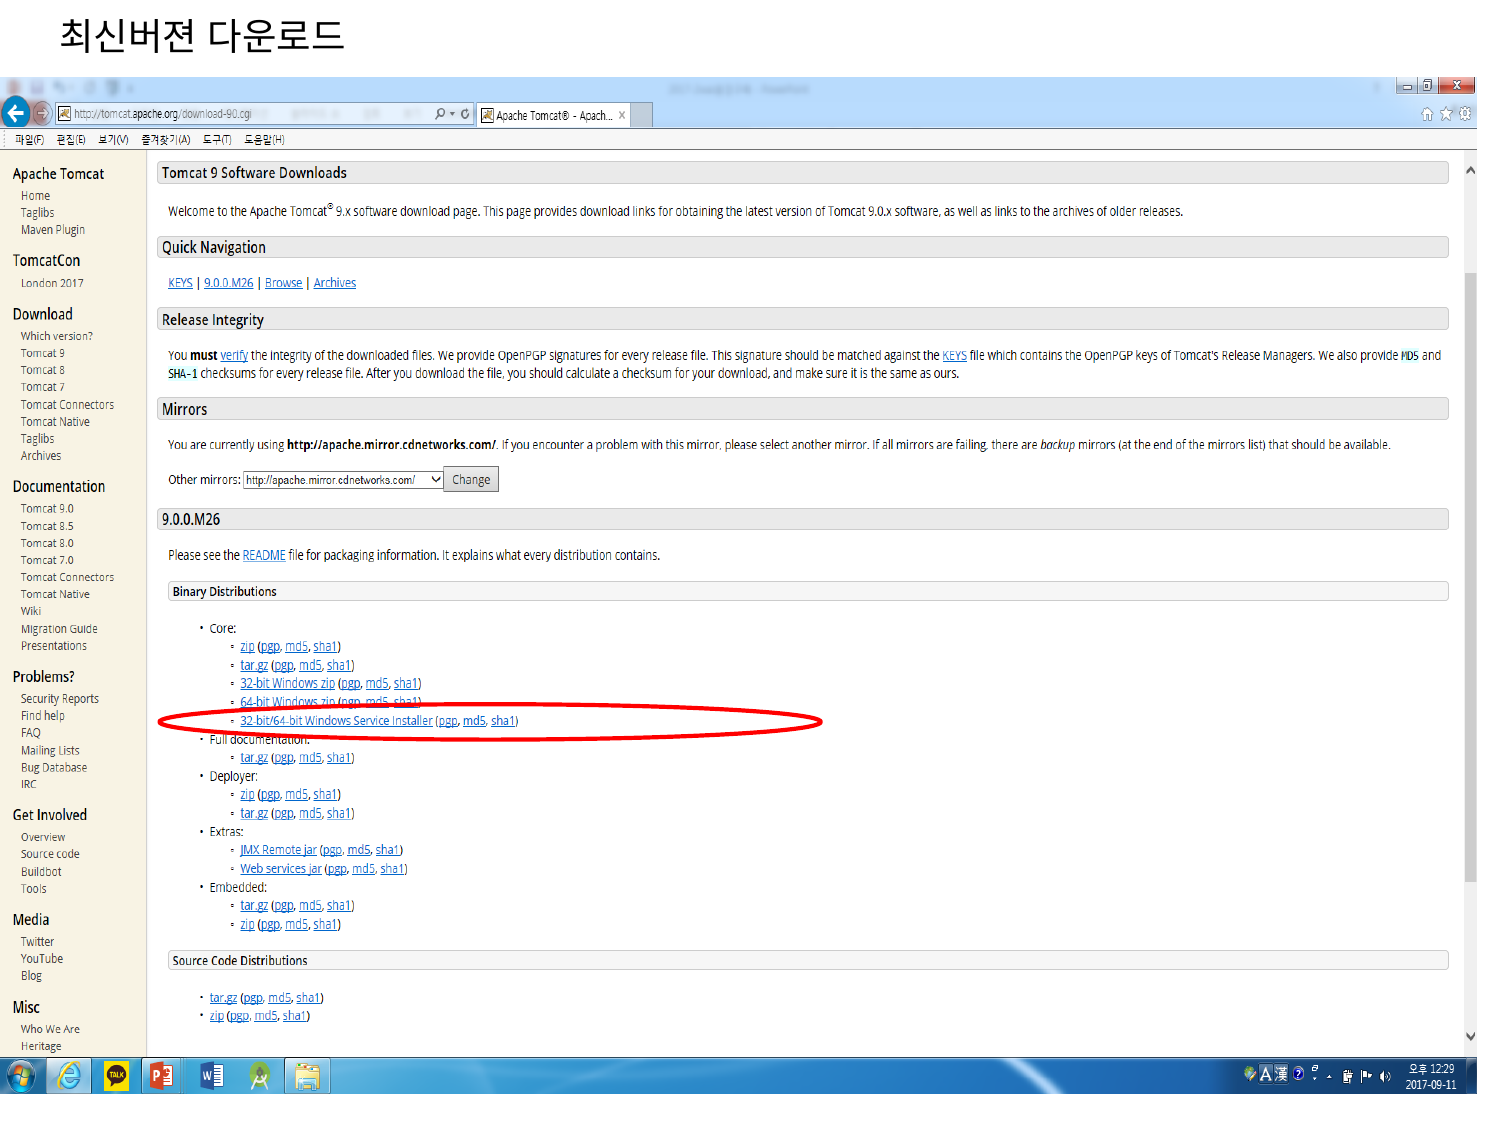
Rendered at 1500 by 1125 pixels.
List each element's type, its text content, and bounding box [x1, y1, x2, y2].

text_box 최신버젼 다운로드 [44, 5, 361, 66]
picture [0, 77, 1477, 1095]
